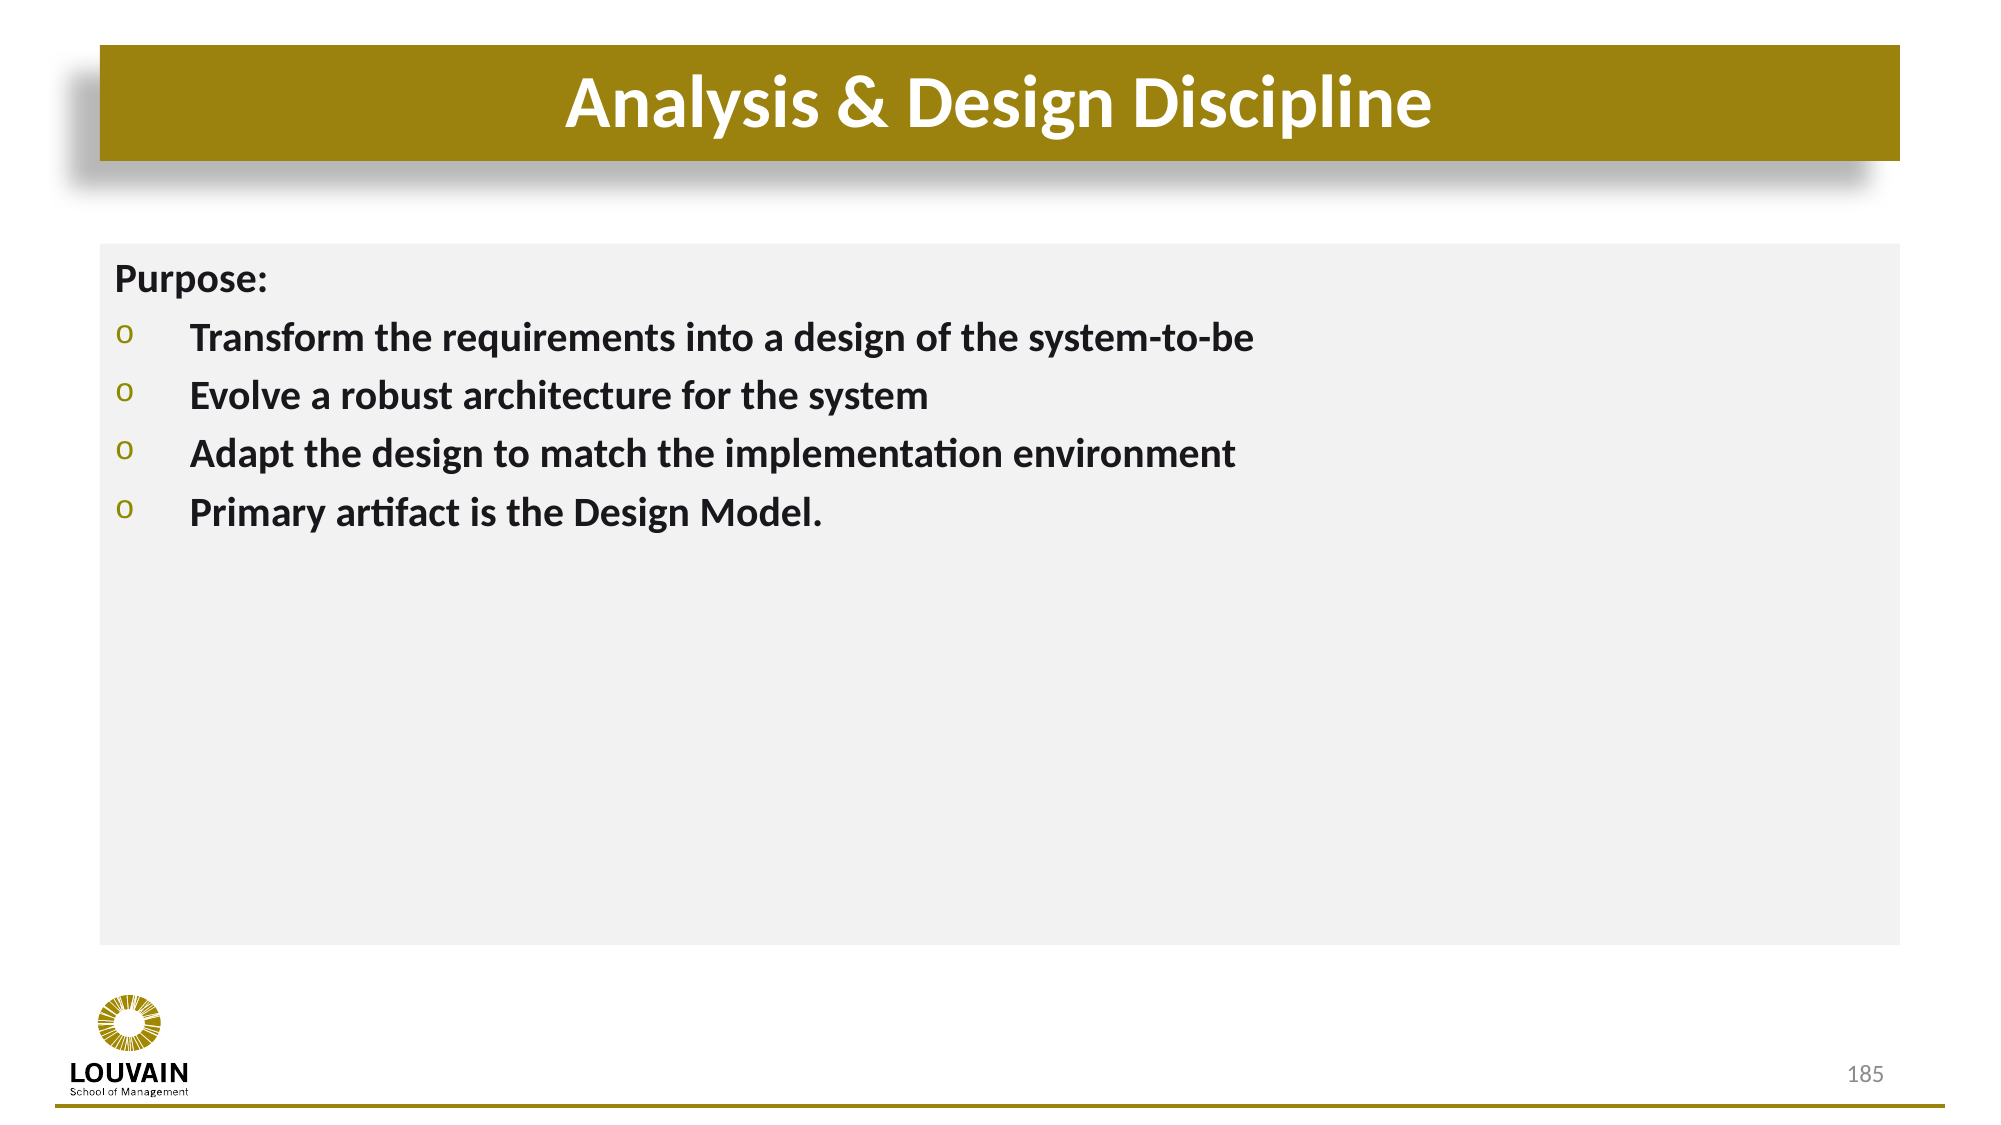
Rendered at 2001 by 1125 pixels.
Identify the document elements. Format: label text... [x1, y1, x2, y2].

title Analysis & Design Discipline [99, 45, 1900, 161]
list Purpose: Transform the requirements into a design of the system-to-be Evolve a robust architecture for the system Adapt the design to match the implementation environment Primary artifact is the Design Model. [99, 243, 1900, 946]
slide_number 185 [1433, 1042, 1900, 1103]
